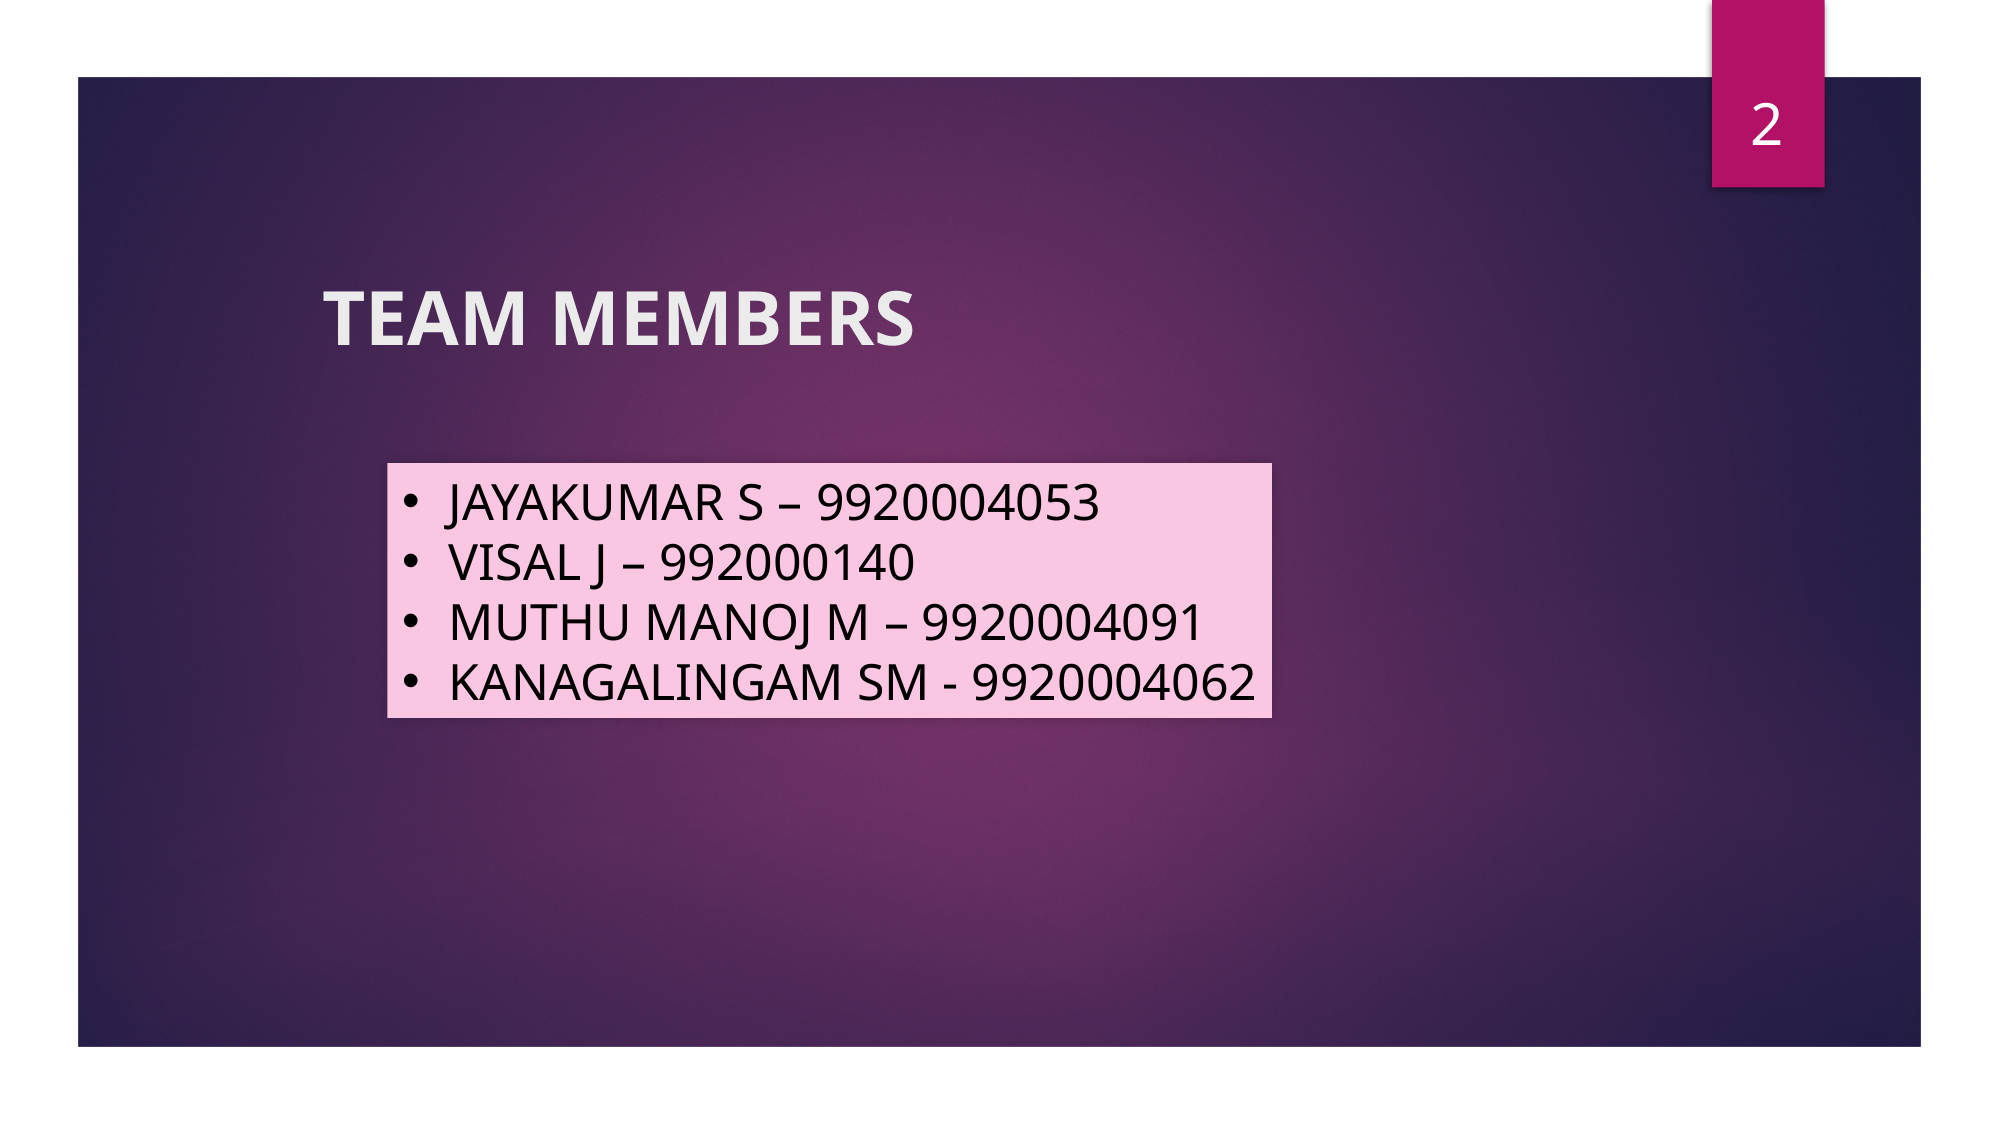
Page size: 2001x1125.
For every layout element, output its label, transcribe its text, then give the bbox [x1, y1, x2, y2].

text_box JAYAKUMAR S – 9920004053 VISAL J – 992000140 MUTHU MANOJ M – 9920004091 KANAGALINGAM SM - 9920004062 [387, 463, 1272, 718]
title TEAM MEMBERS [307, 46, 1559, 368]
slide_number 2 [1698, 48, 1836, 175]
